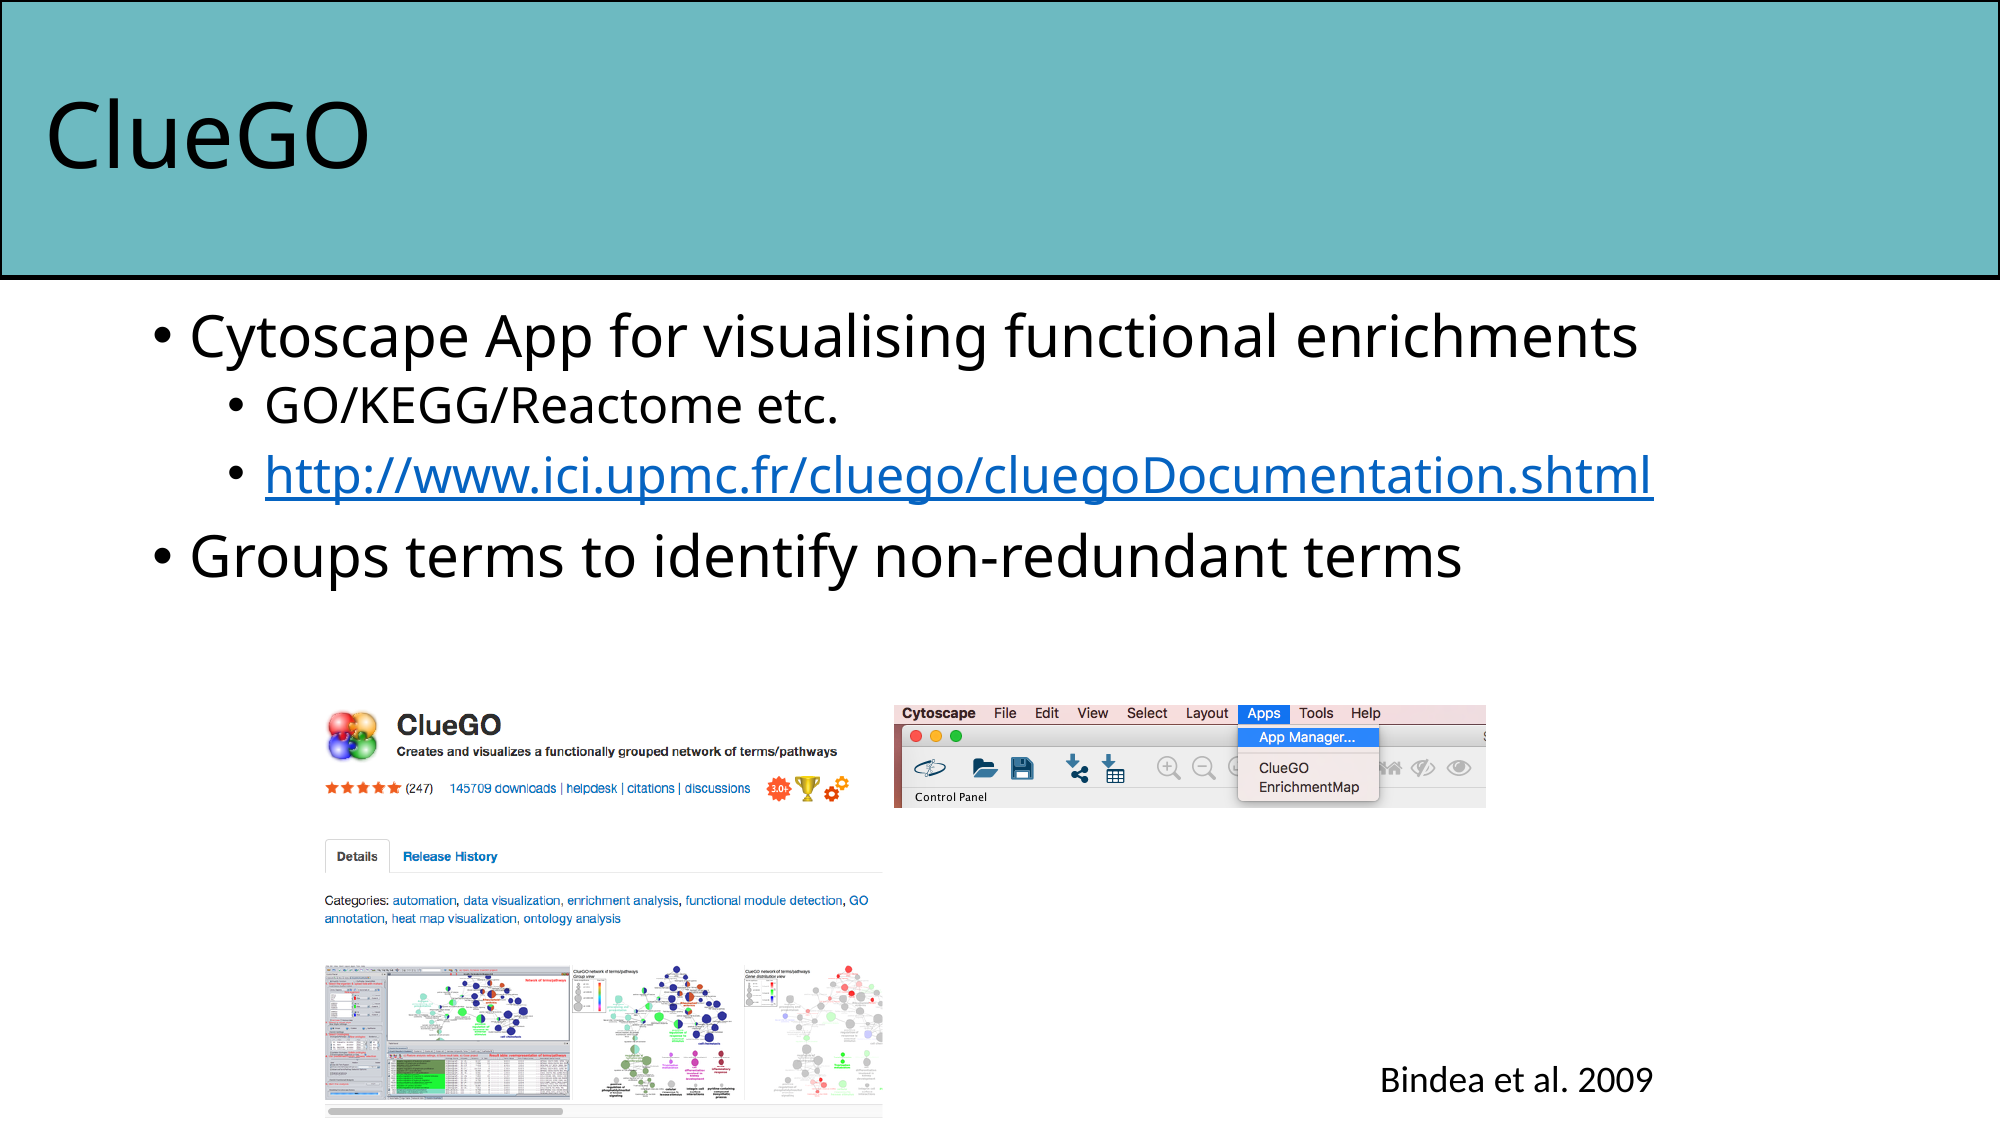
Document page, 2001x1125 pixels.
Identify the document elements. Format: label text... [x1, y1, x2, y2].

text_box Bindea et al. 2009 [1365, 1047, 1675, 1108]
picture [314, 705, 891, 1119]
list Cytoscape App for visualising functional enrichments GO/KEGG/Reactome etc. http://www.ici.upmc.fr/cluego/cluegoDocumentation.shtml Groups terms to identify non-redundant terms [137, 299, 1863, 1014]
picture [894, 705, 1486, 808]
title ClueGO [0, 0, 2000, 280]
